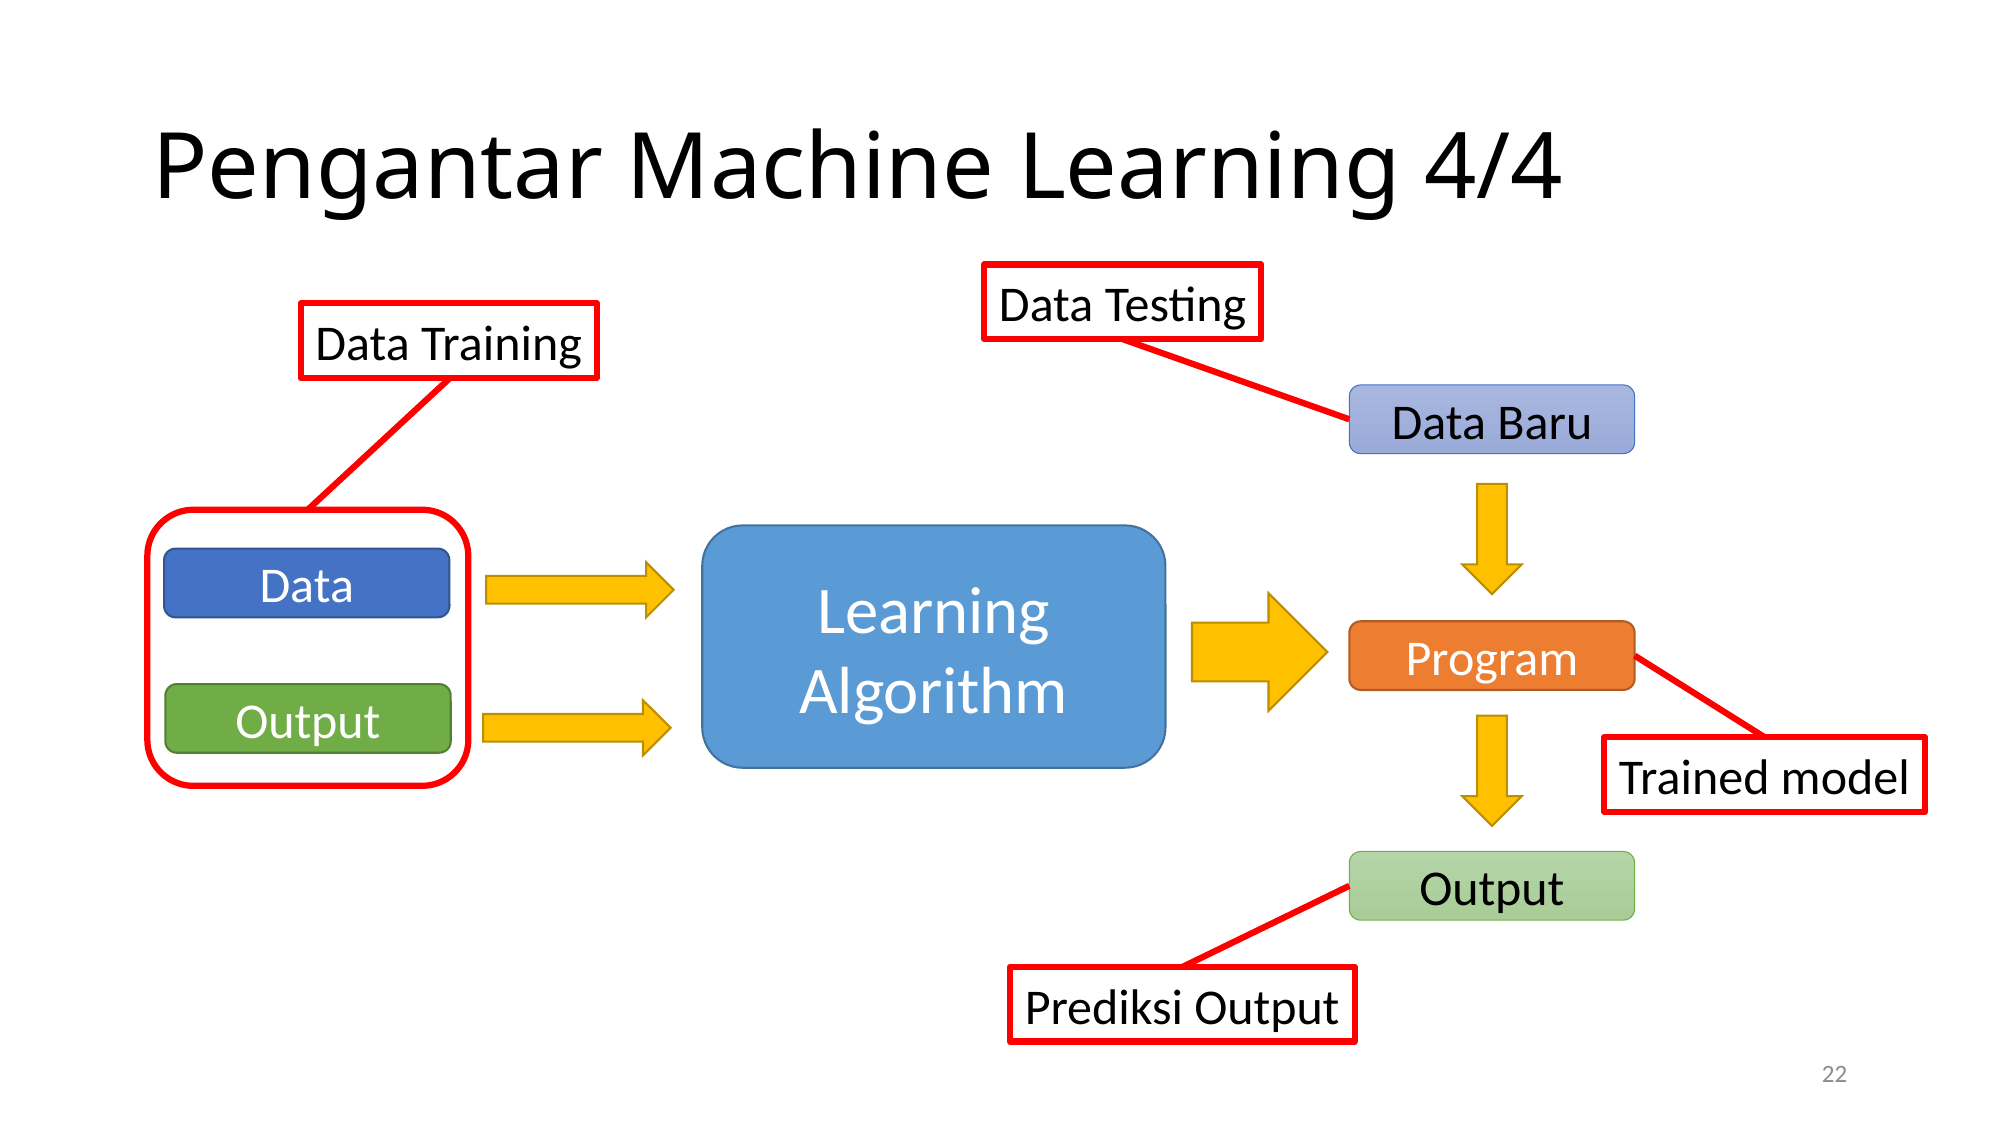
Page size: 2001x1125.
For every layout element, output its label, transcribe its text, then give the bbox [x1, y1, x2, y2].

slide_number 22 [1412, 1042, 1863, 1103]
title Pengantar Machine Learning 4/4 [137, 59, 1863, 278]
text_box [1459, 482, 1525, 593]
text_box Output [1348, 850, 1636, 921]
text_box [1602, 655, 1927, 813]
text_box Learning Algorithm [701, 524, 1167, 769]
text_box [1191, 593, 1635, 711]
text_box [1008, 885, 1357, 1043]
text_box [599, 684, 671, 756]
text_box [1459, 714, 1525, 828]
text_box Data Baru [1348, 384, 1636, 455]
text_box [147, 303, 599, 786]
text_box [982, 264, 1348, 420]
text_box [599, 548, 674, 618]
